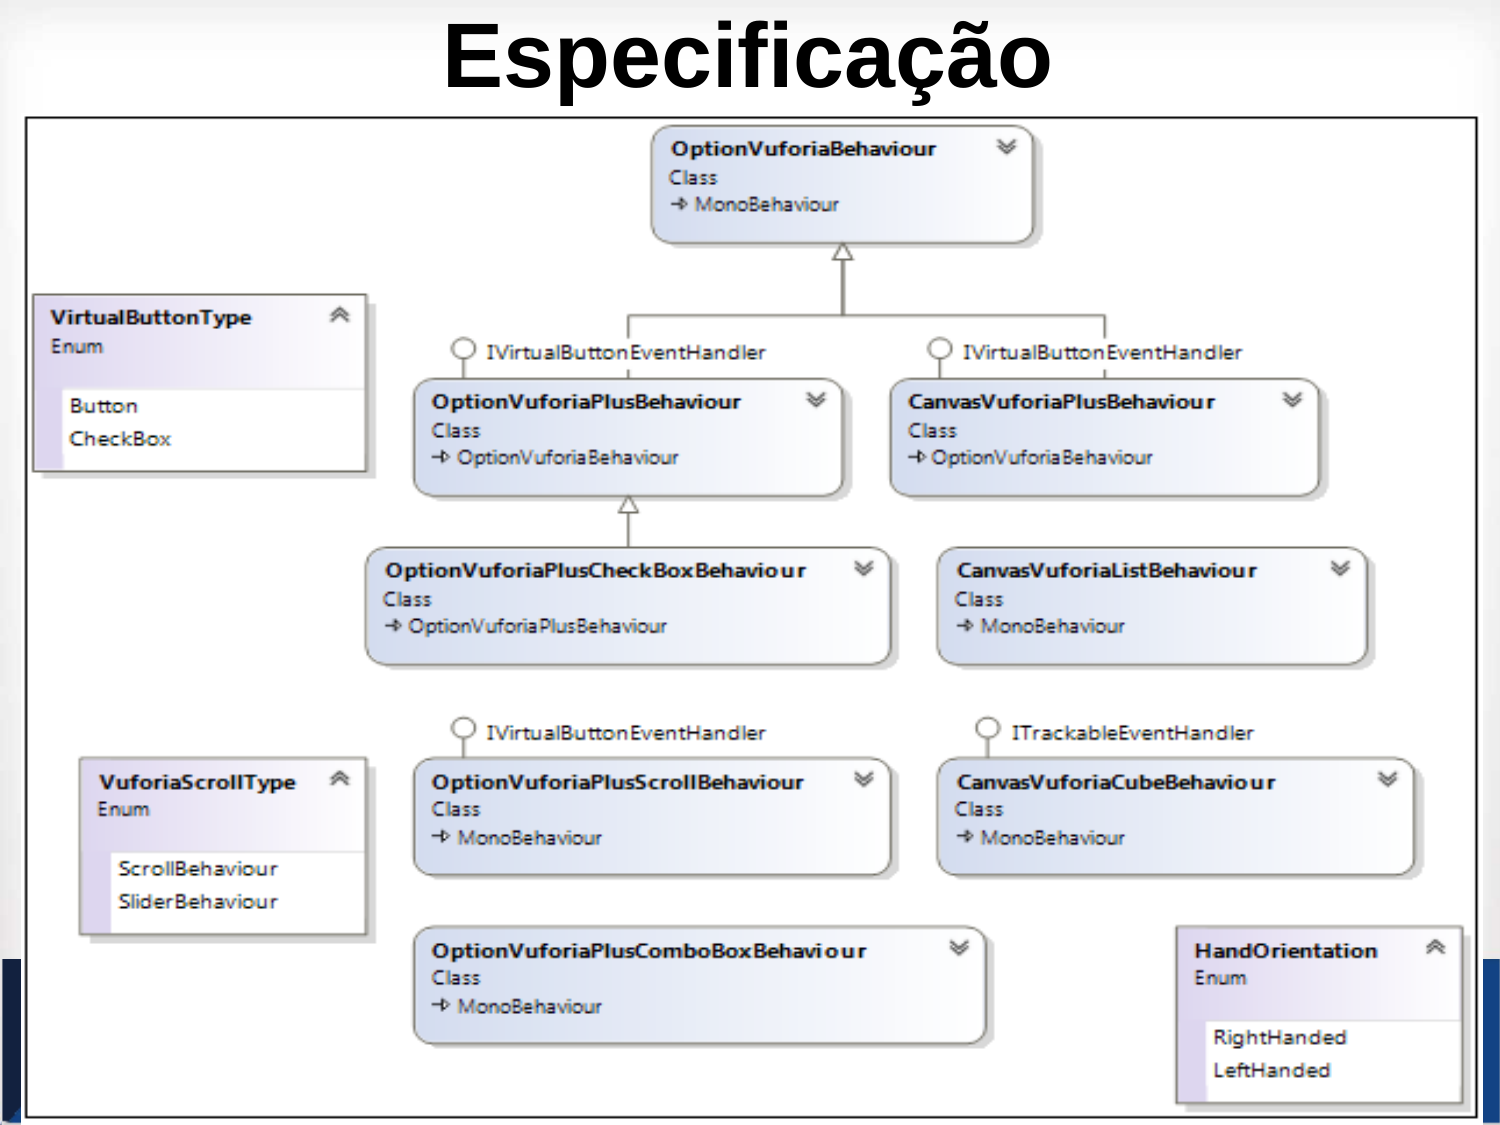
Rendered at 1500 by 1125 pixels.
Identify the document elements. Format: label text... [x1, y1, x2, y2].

title Especificação [73, 0, 1424, 103]
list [21, 113, 1483, 1125]
picture [0, 0, 1500, 1125]
